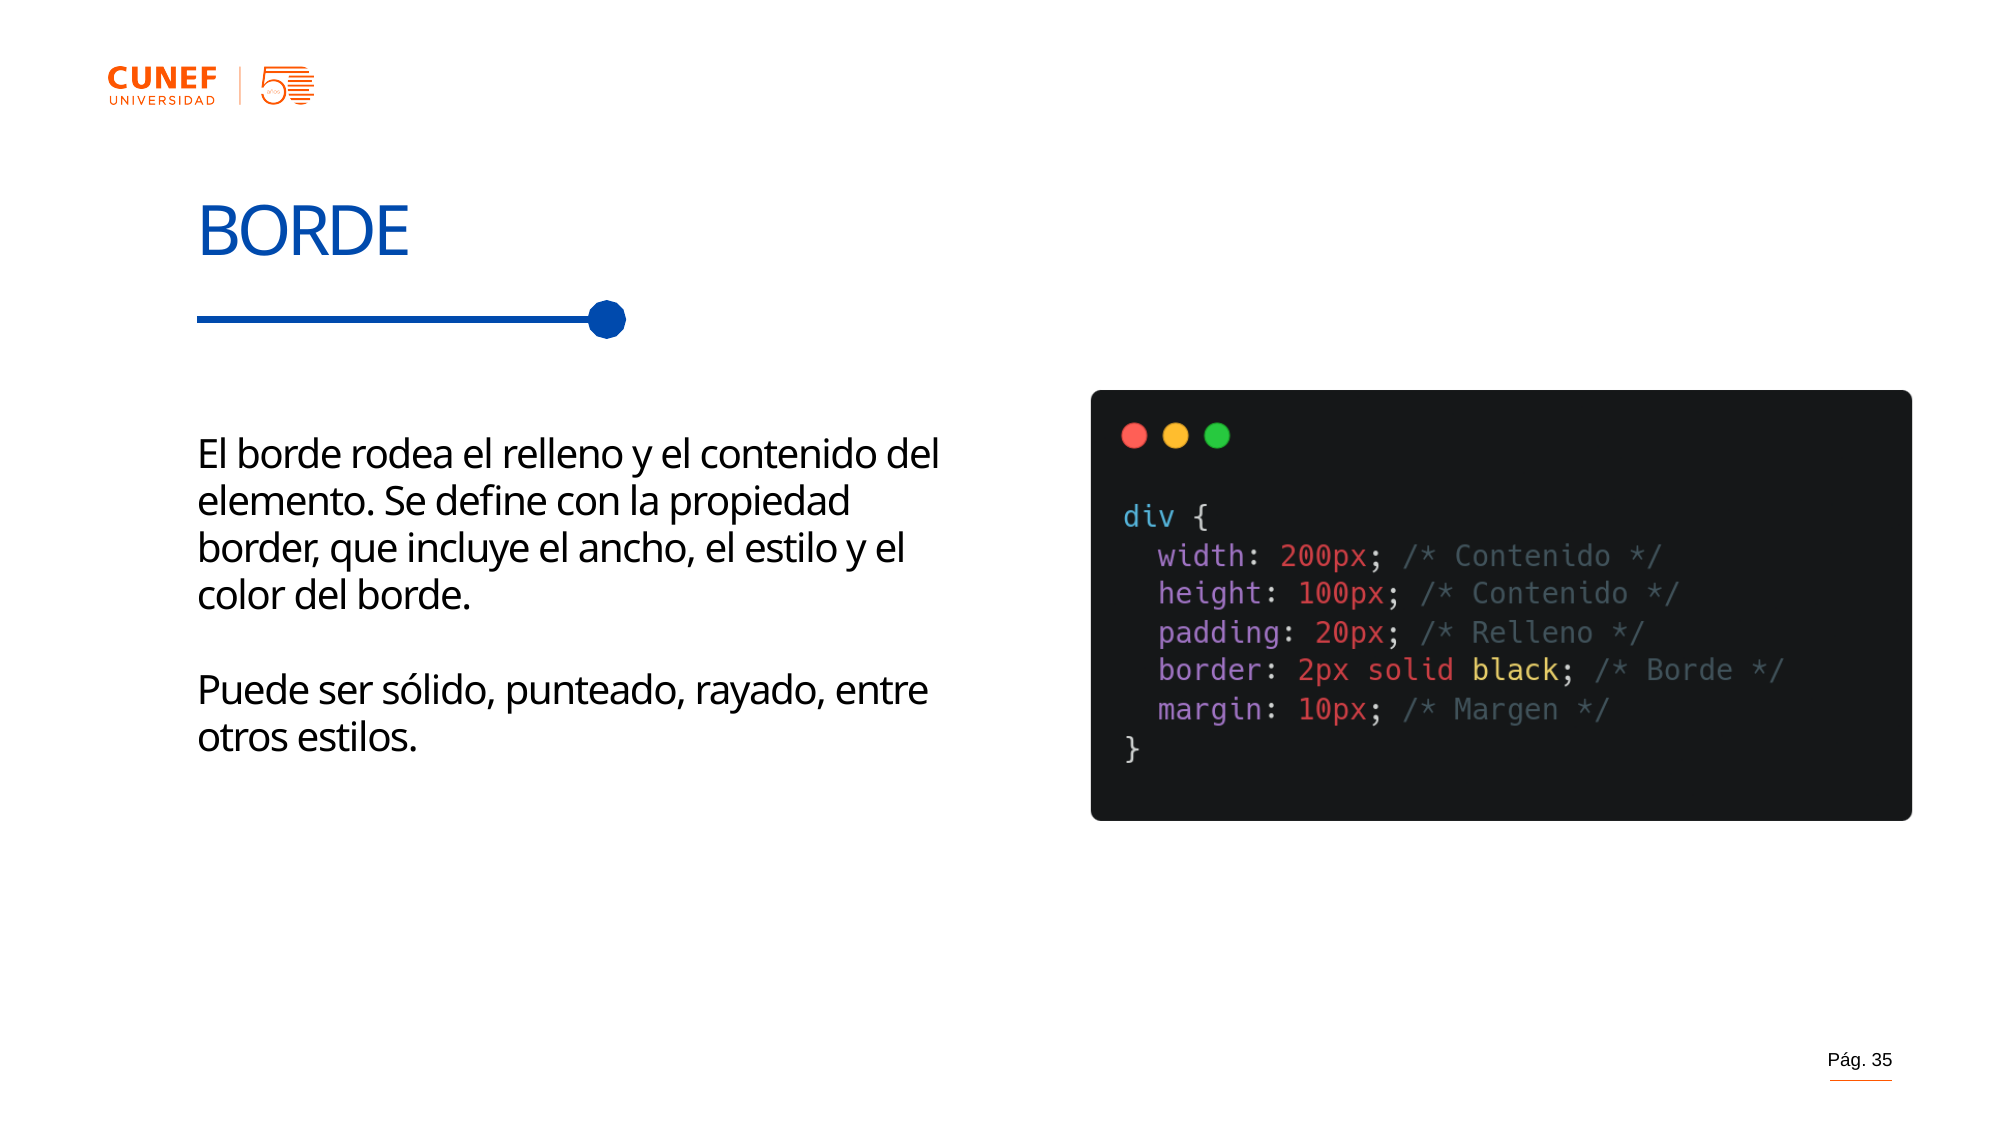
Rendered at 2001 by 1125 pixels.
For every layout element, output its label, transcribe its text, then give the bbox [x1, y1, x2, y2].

picture [108, 66, 314, 105]
text_box [196, 309, 618, 330]
text_box El borde rodea el relleno y el contenido del elemento. Se define con la propiedad border, que incluye el ancho, el estilo y el color del borde. Puede ser sólido, punteado, rayado, entre otros estilos. [196, 429, 974, 807]
text_box BORDE [196, 172, 1799, 270]
text_box [973, 274, 2000, 937]
